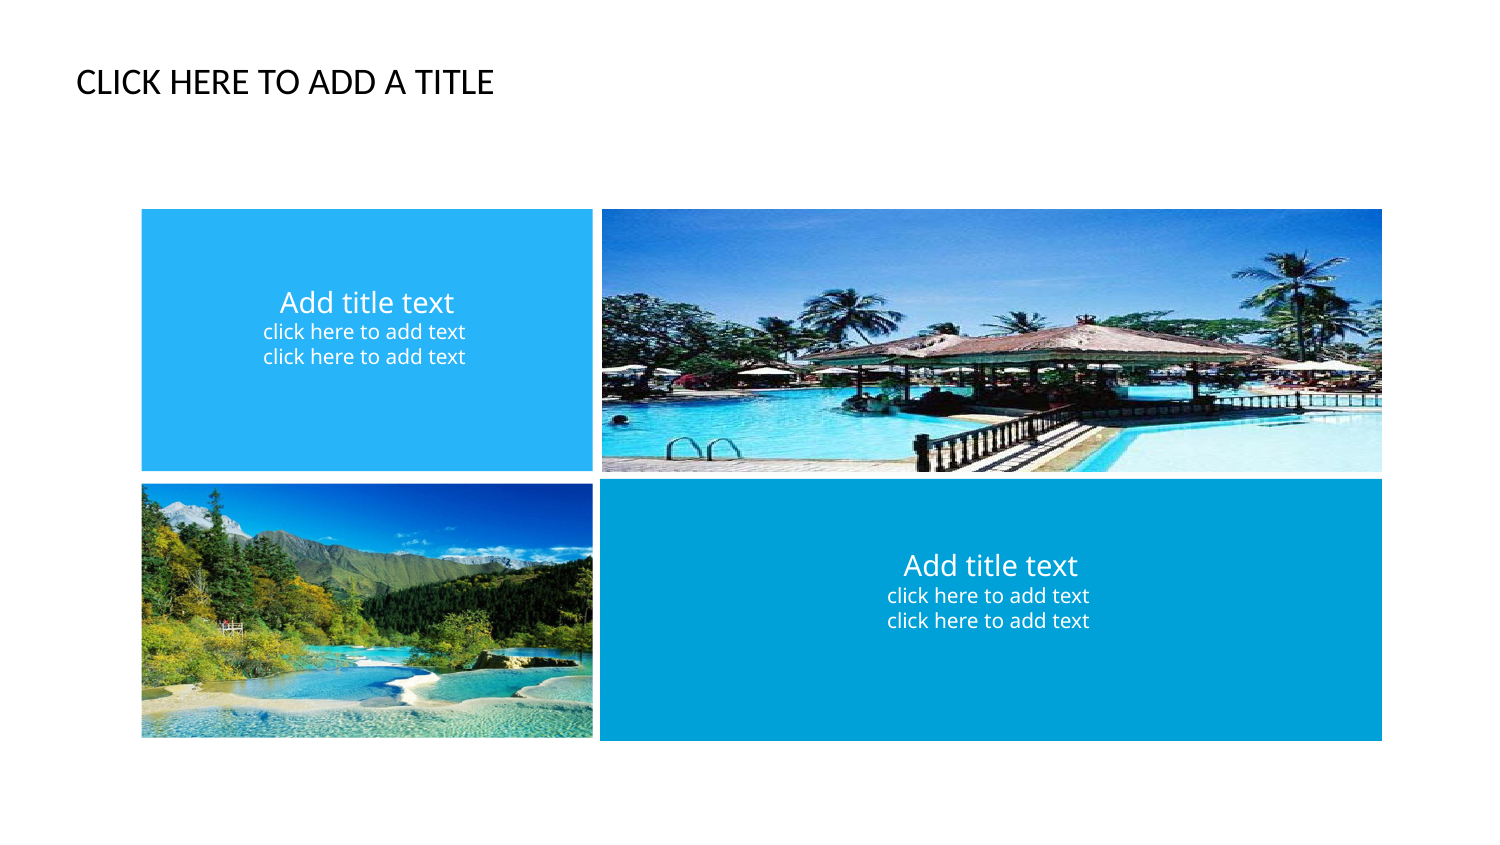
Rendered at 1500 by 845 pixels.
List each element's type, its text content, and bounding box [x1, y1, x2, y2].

text_box Add title text click here to add text click here to add text [141, 209, 593, 472]
picture [601, 208, 1383, 472]
picture [141, 483, 593, 738]
text_box Add title text click here to add text click here to add text [600, 479, 1382, 741]
